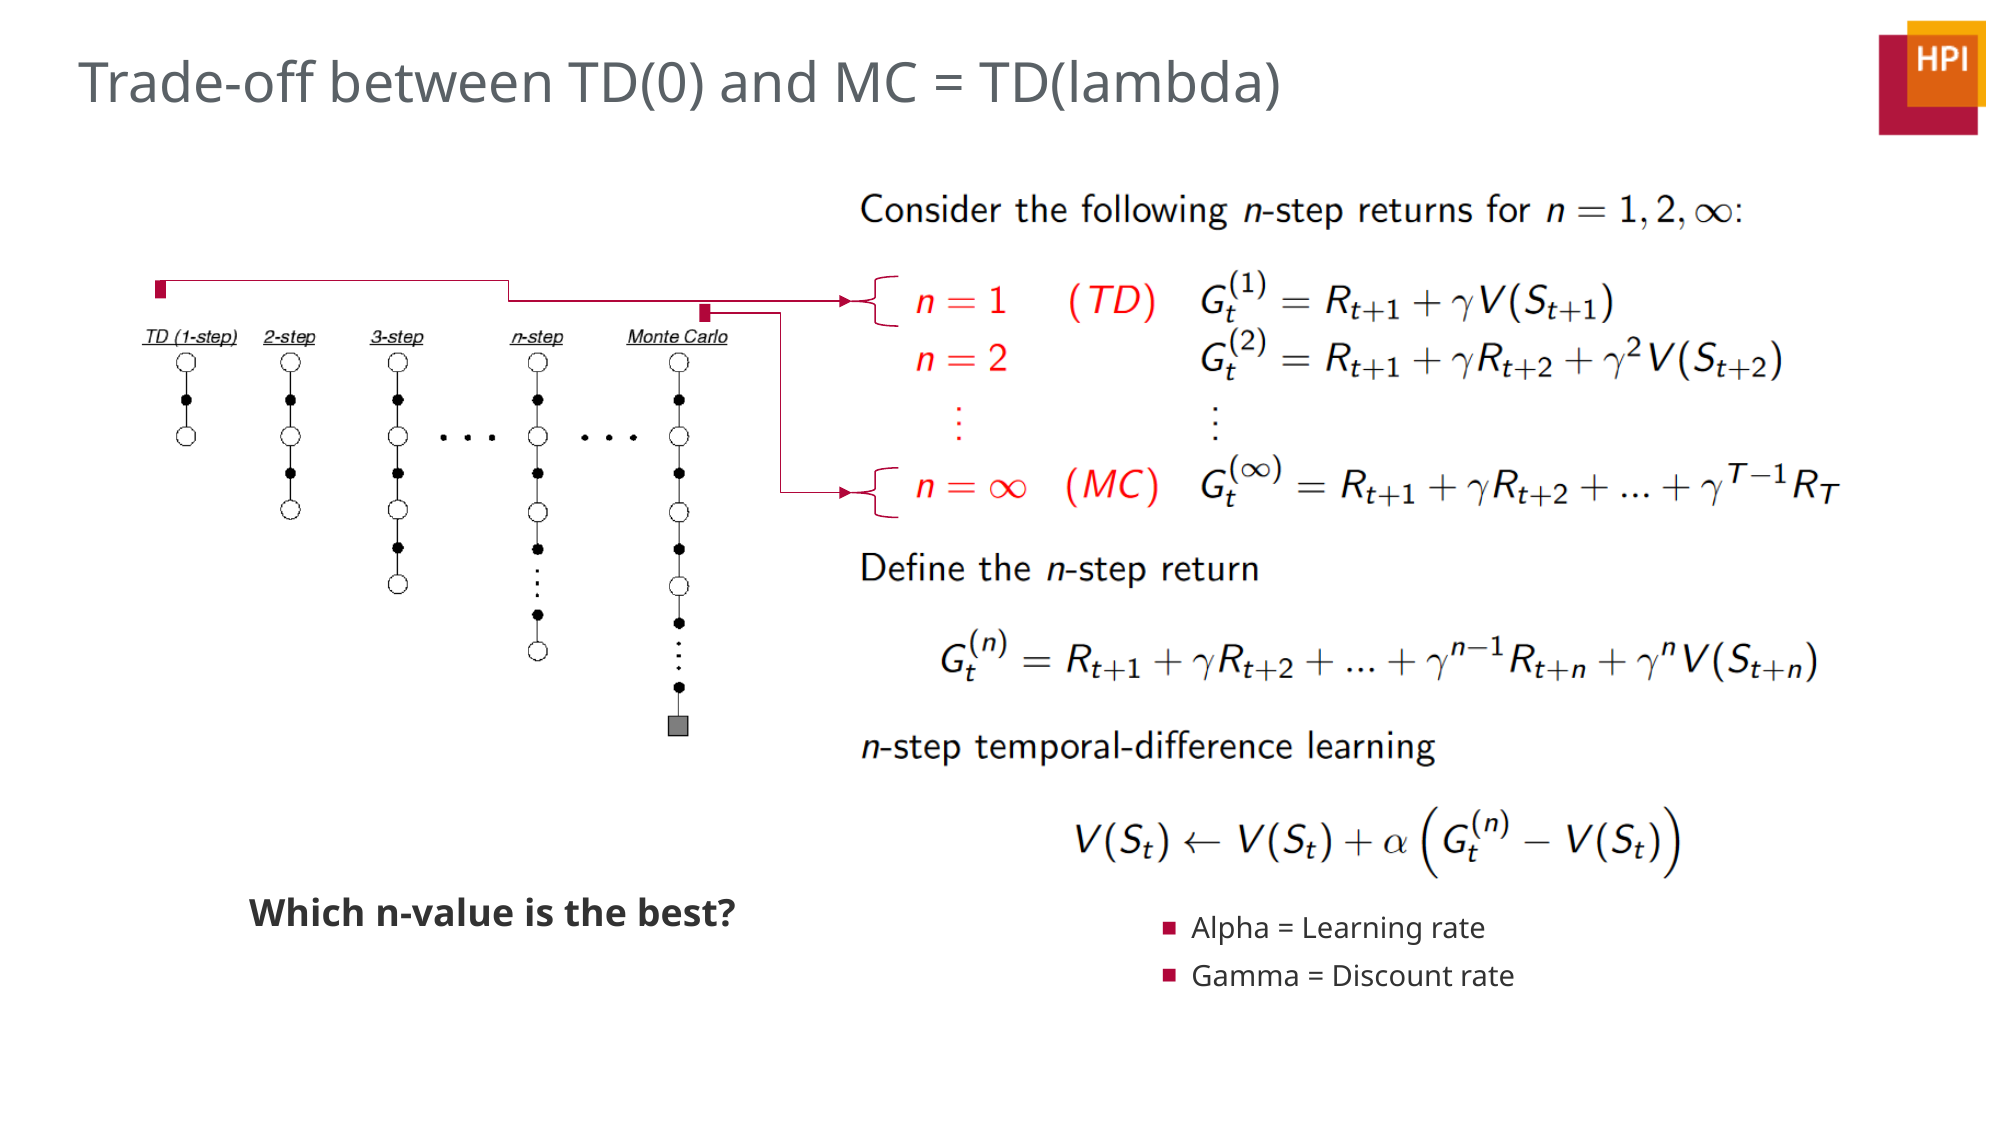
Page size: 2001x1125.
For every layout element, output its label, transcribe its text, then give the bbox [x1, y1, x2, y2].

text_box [154, 276, 899, 518]
picture [1873, 18, 1986, 140]
text_box Alpha = Learning rate Gamma = Discount rate [1161, 909, 1624, 1010]
title Trade-off between TD(0) and MC = TD(lambda) [78, 23, 1583, 115]
picture [851, 186, 1861, 897]
text_box Which n-value is the best? [249, 888, 973, 960]
picture [139, 319, 736, 743]
